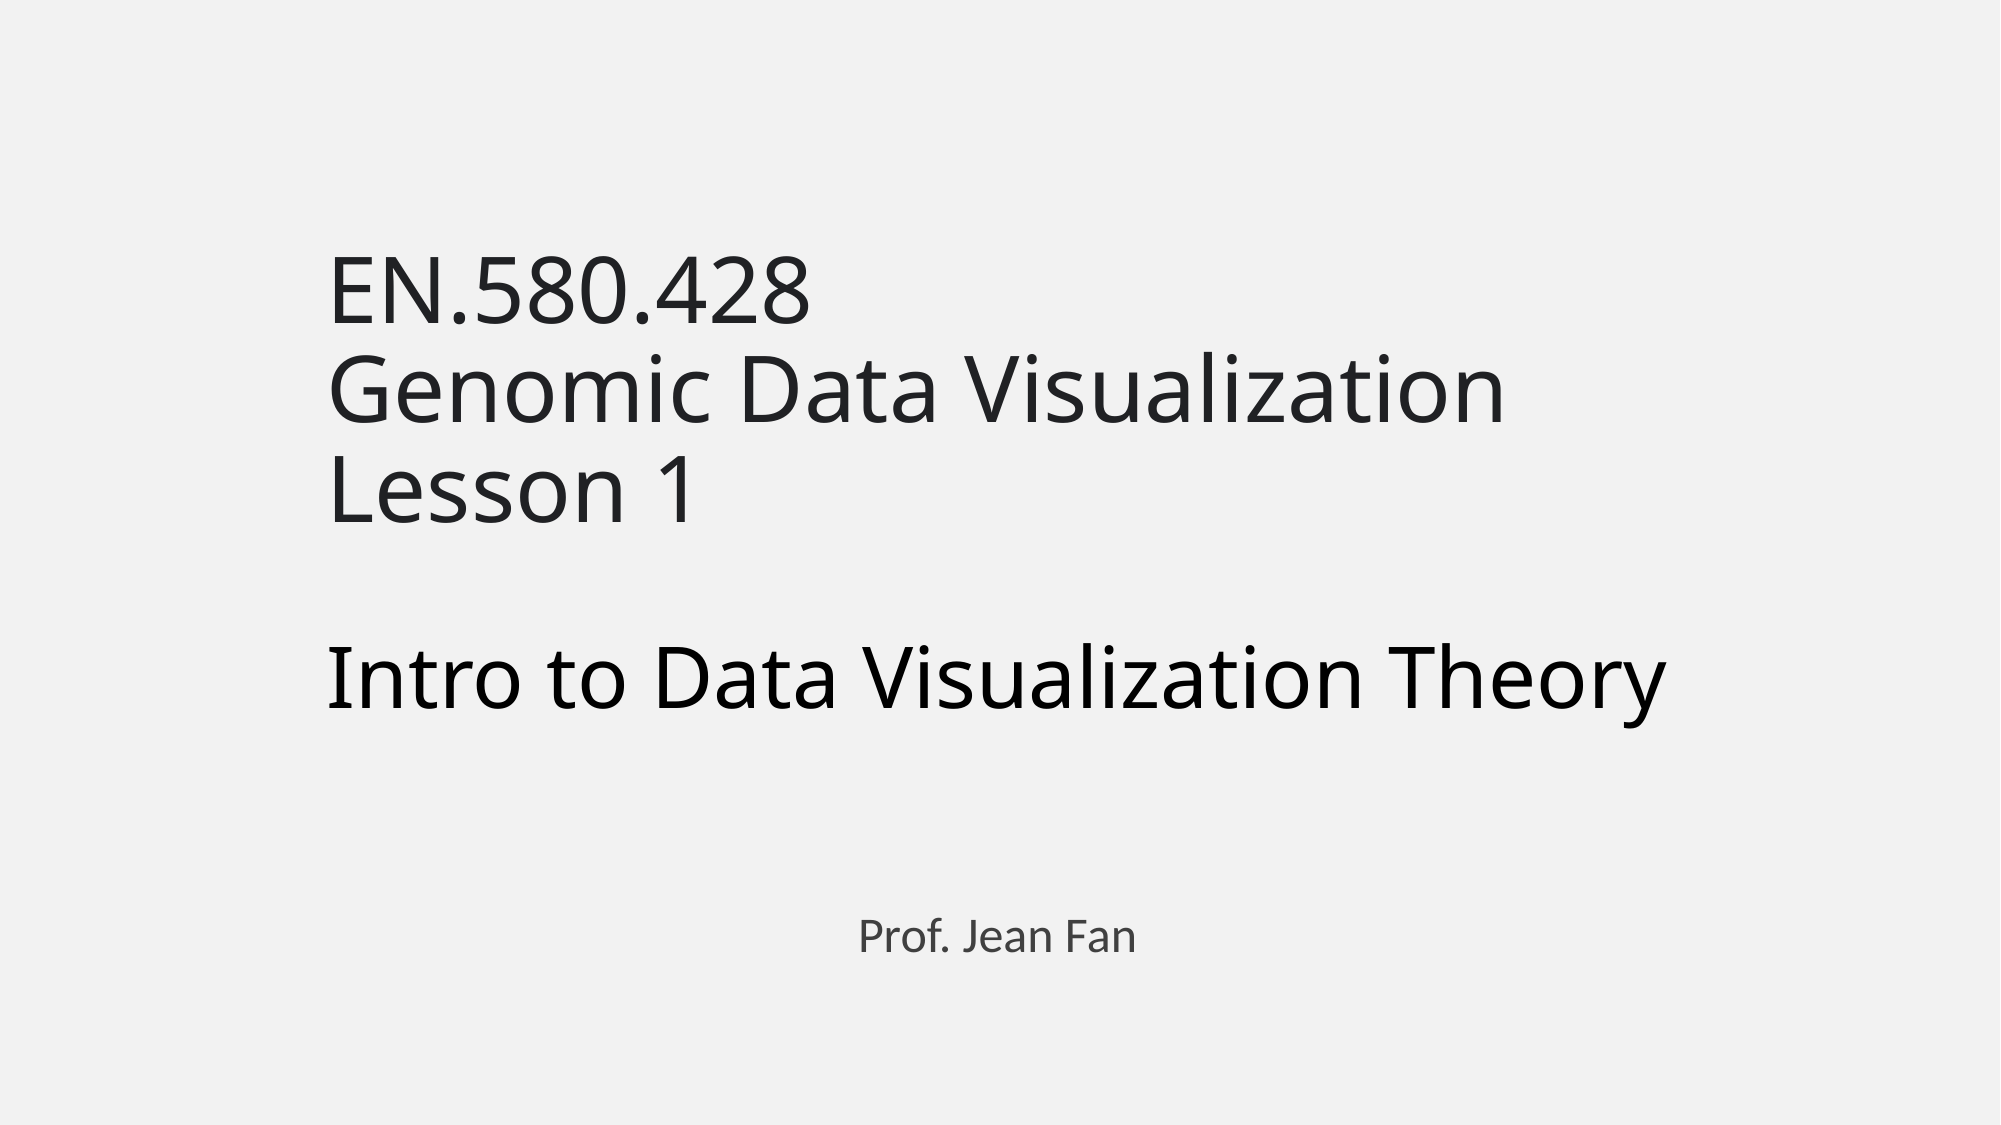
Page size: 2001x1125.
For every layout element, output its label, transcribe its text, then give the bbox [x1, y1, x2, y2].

list Prof. Jean Fan [207, 902, 1789, 982]
title EN.580.428 Genomic Data Visualization Lesson 1 Intro to Data Visualization Theory [207, 211, 1789, 760]
